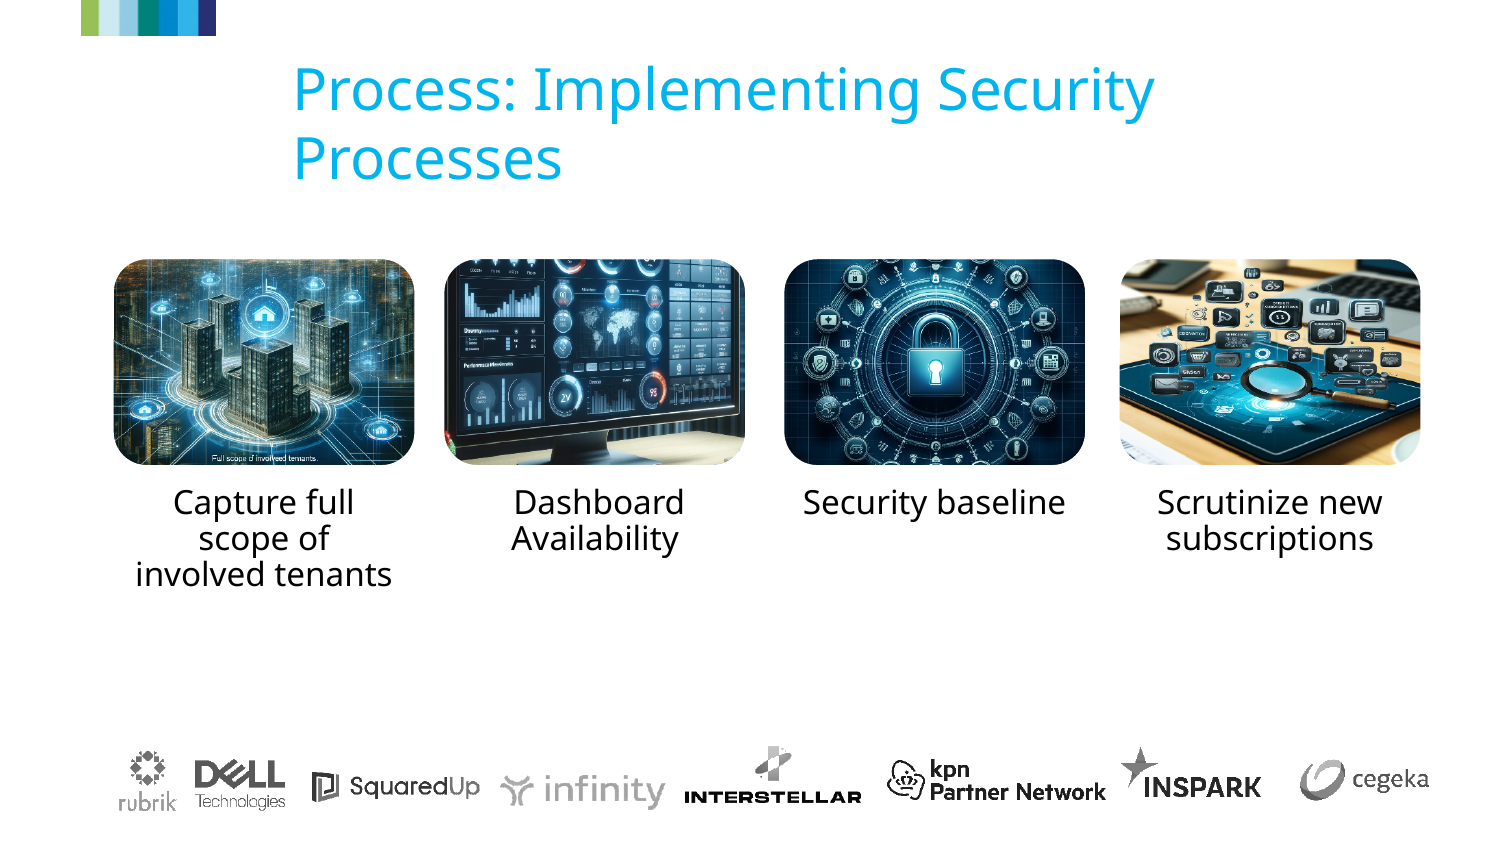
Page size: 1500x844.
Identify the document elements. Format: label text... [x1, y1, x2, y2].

picture [179, 0, 216, 36]
picture [1291, 752, 1443, 807]
picture [102, 723, 861, 844]
picture [1120, 747, 1261, 797]
title Process: Implementing Security Processes [276, 43, 1424, 126]
picture [887, 759, 1106, 800]
picture [81, 0, 158, 36]
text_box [110, 127, 1424, 710]
